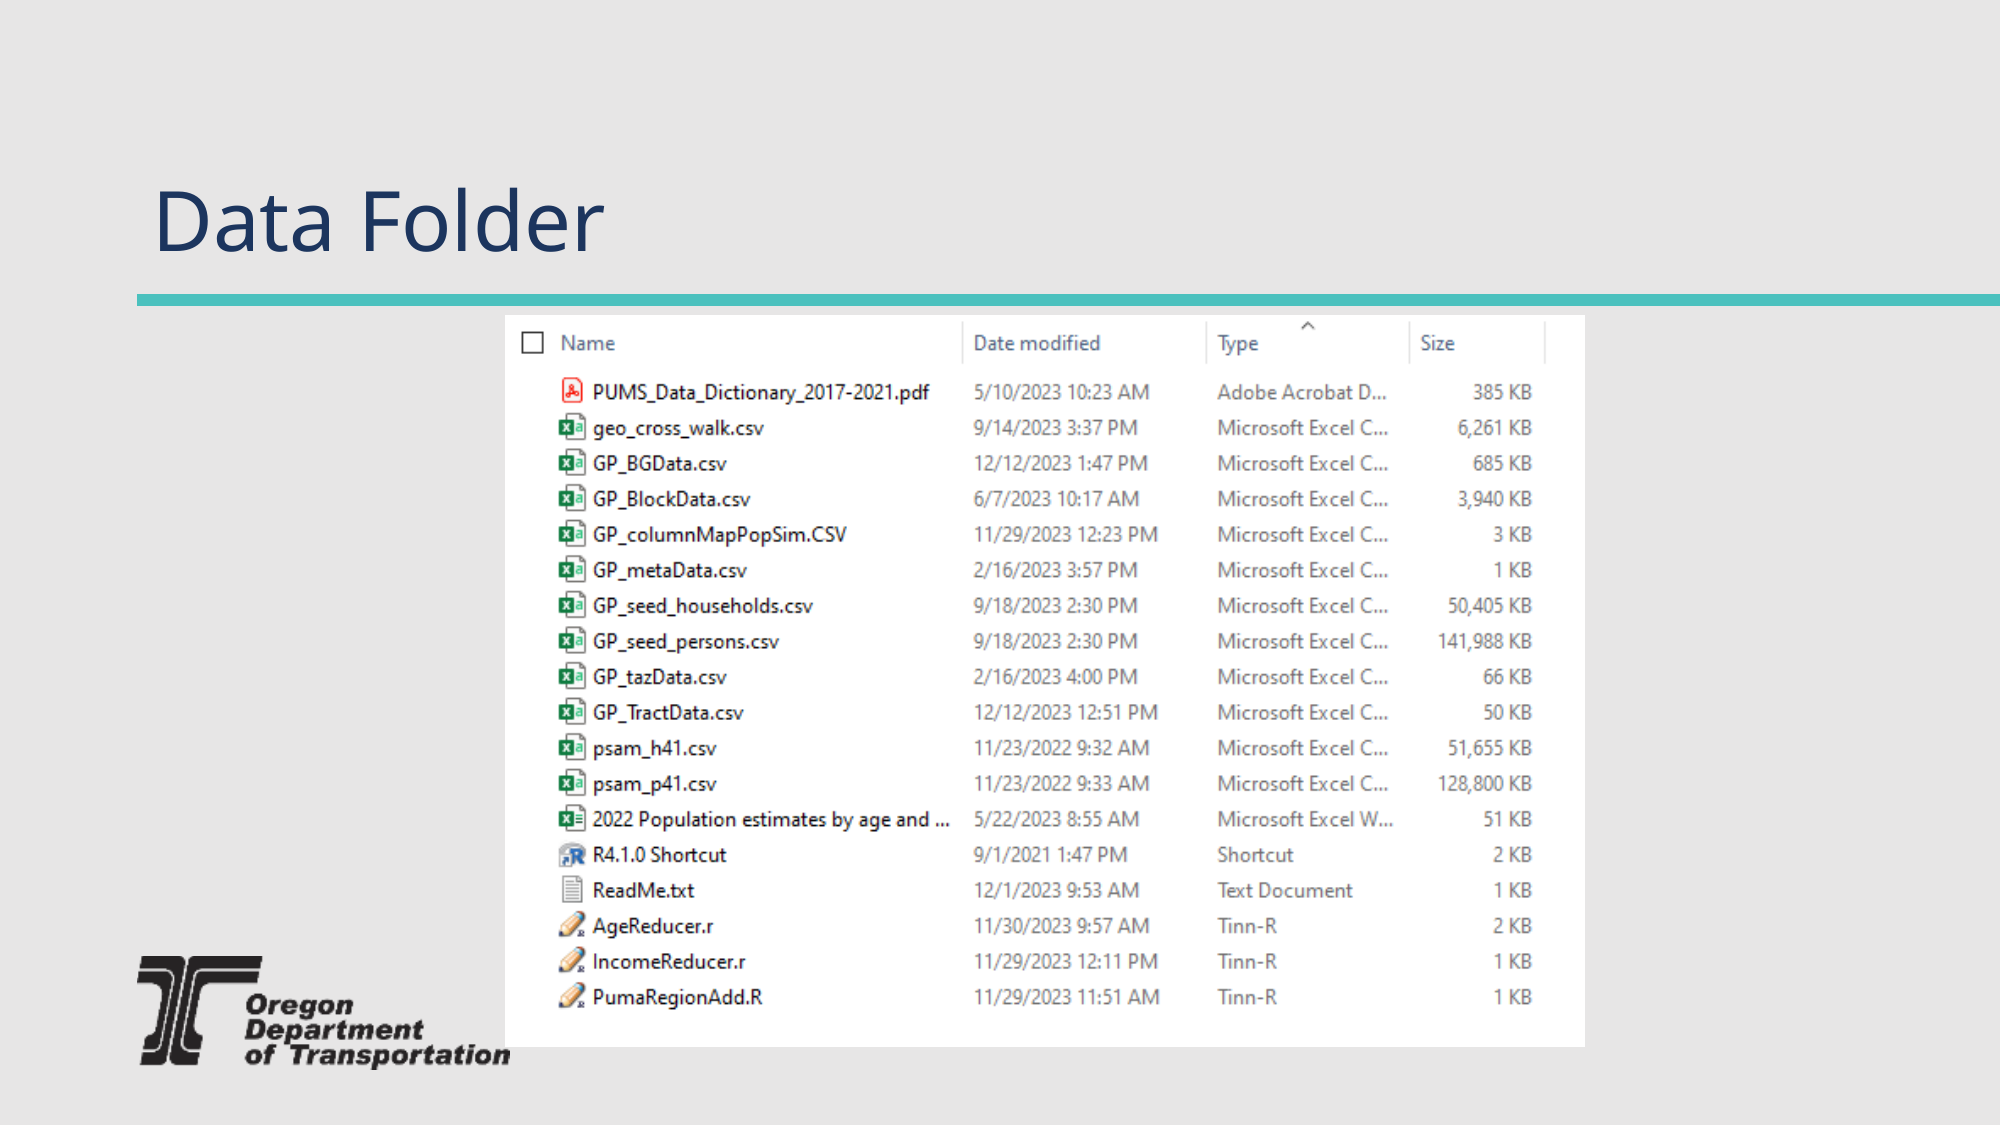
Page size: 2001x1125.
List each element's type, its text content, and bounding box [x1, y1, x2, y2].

picture [137, 315, 1585, 1070]
title Data Folder [137, 59, 1863, 278]
